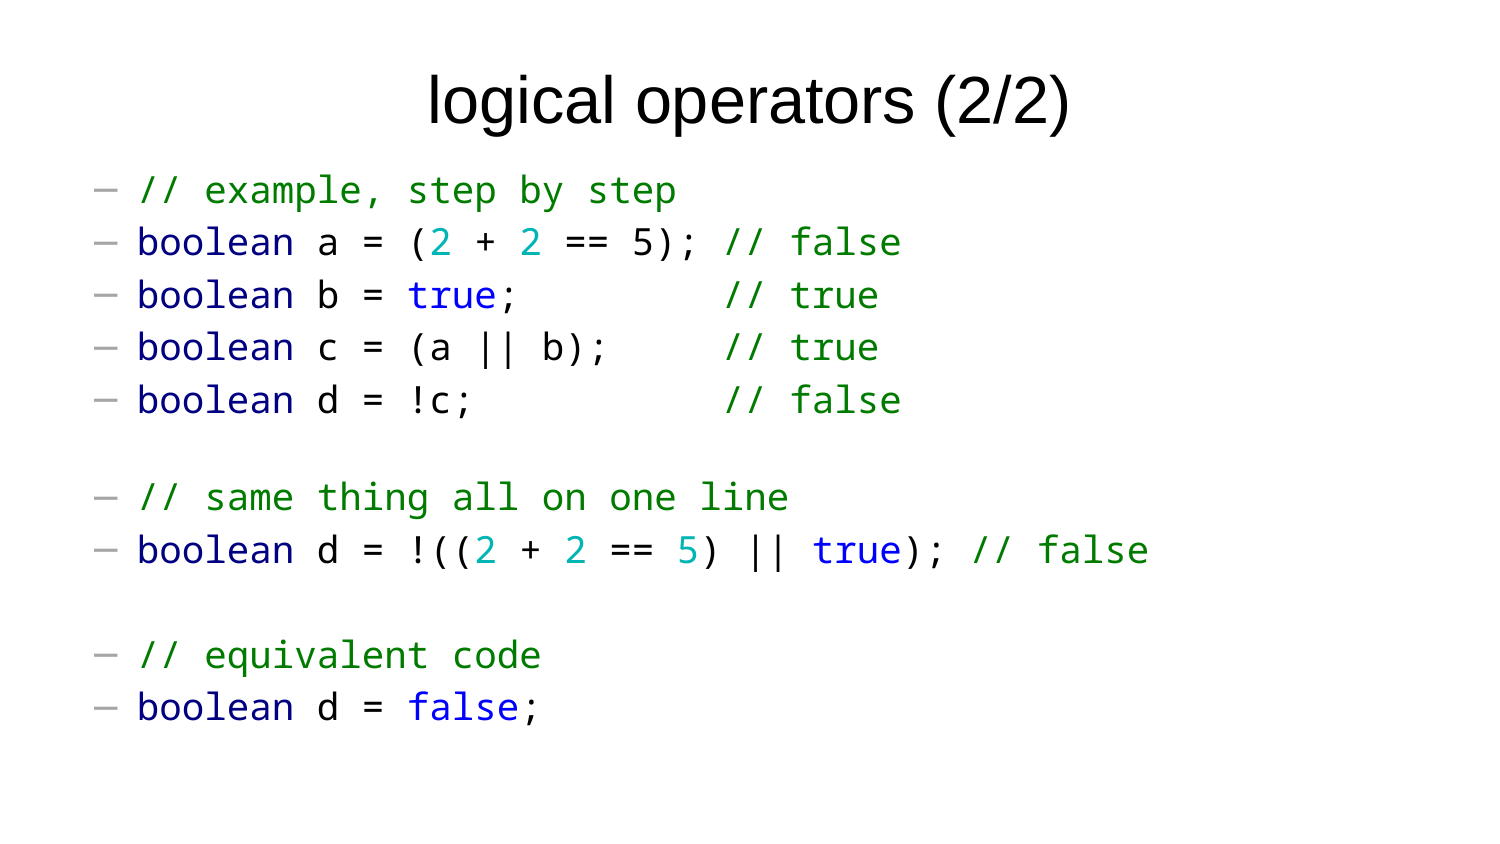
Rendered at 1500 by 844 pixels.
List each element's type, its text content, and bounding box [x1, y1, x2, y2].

list // example, step by step boolean a = (2 + 2 == 5); // false boolean b = true; // true boolean c = (a || b); // true boolean d = !c; // false // same thing all on one line boolean d = !((2 + 2 == 5) || true); // false // equivalent code boolean d = false; [75, 158, 1425, 828]
title logical operators (2/2) [75, 41, 1425, 152]
